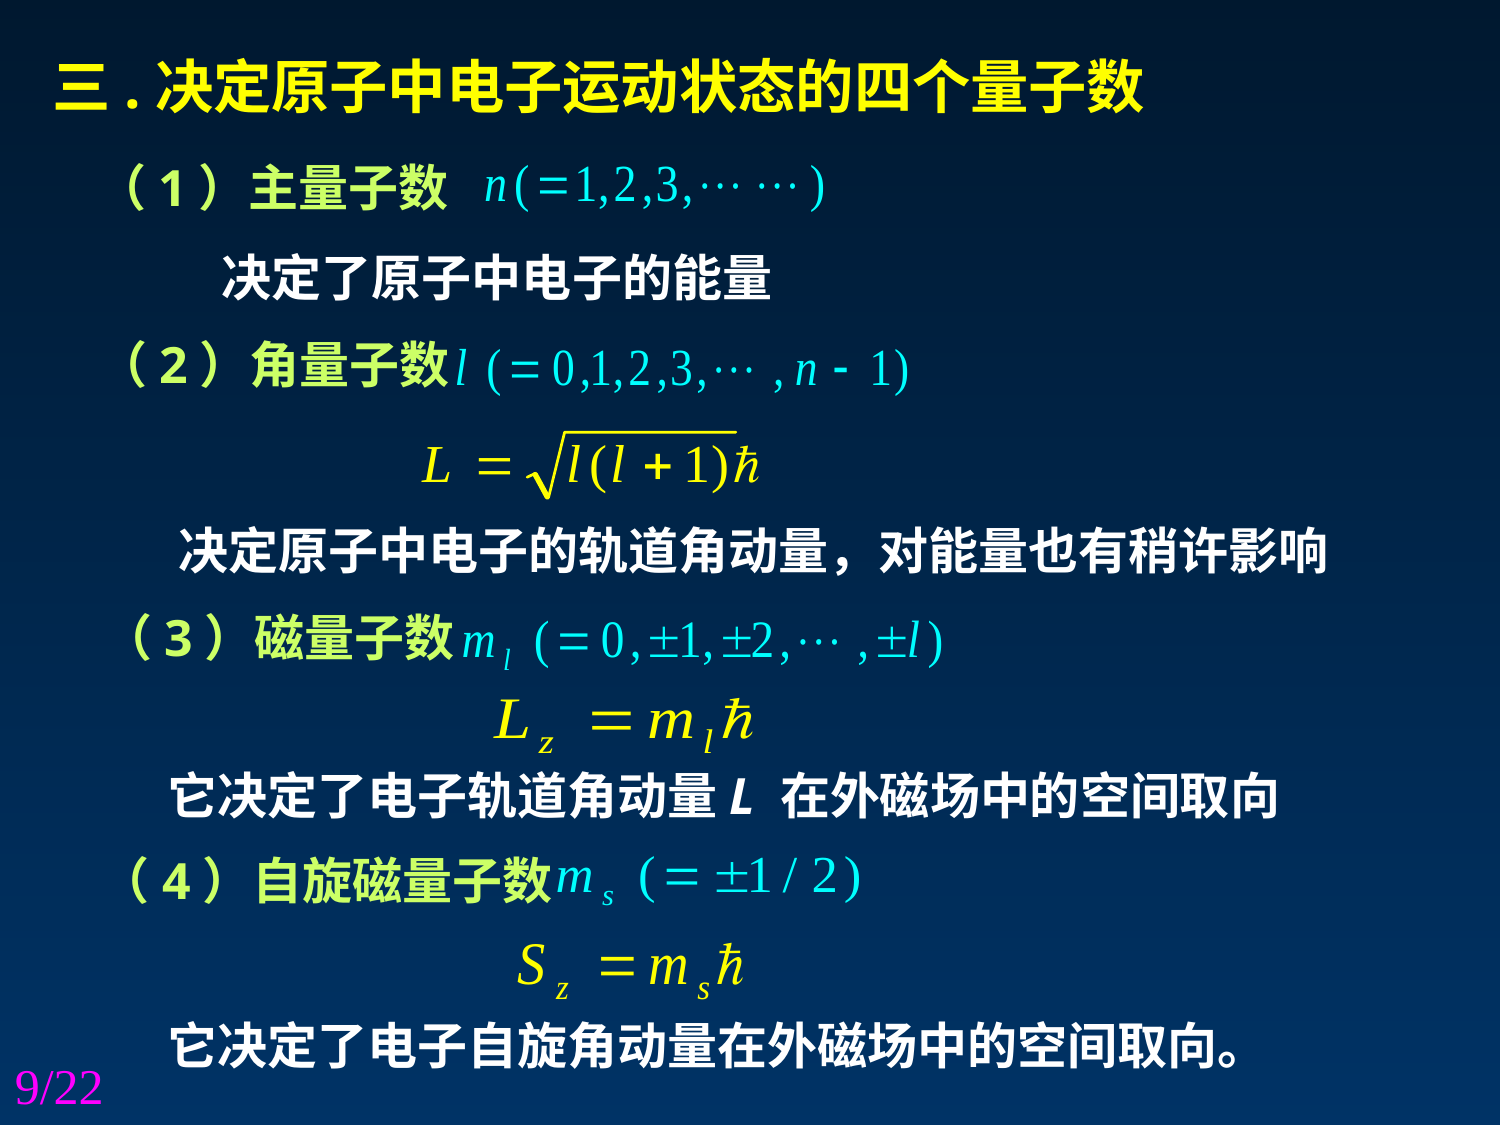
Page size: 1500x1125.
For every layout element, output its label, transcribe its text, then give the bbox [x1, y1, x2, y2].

text_box 它决定了电子自旋角动量在外磁场中的空间取向。 [152, 1007, 1334, 1082]
text_box /22 [0, 1046, 350, 1125]
text_box （4）自旋磁量子数 [85, 841, 542, 917]
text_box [505, 923, 762, 1012]
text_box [474, 153, 838, 221]
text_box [409, 420, 776, 508]
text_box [452, 604, 956, 681]
text_box 它决定了电子轨道角动量L 在外磁场中的空间取向 [152, 756, 1343, 832]
text_box 三.决定原子中电子运动状态的四个量子数 [37, 42, 1243, 128]
text_box 决定原子中电子的轨道角动量，对能量也有稍许影响 [164, 503, 1465, 588]
text_box （3）磁量子数 [87, 599, 666, 675]
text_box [447, 338, 921, 406]
text_box 决定了原子中电子的能量 [207, 239, 1211, 314]
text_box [480, 679, 774, 765]
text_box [545, 840, 875, 916]
text_box （2）角量子数 [82, 326, 502, 401]
text_box （1）主量子数 [37, 148, 962, 224]
